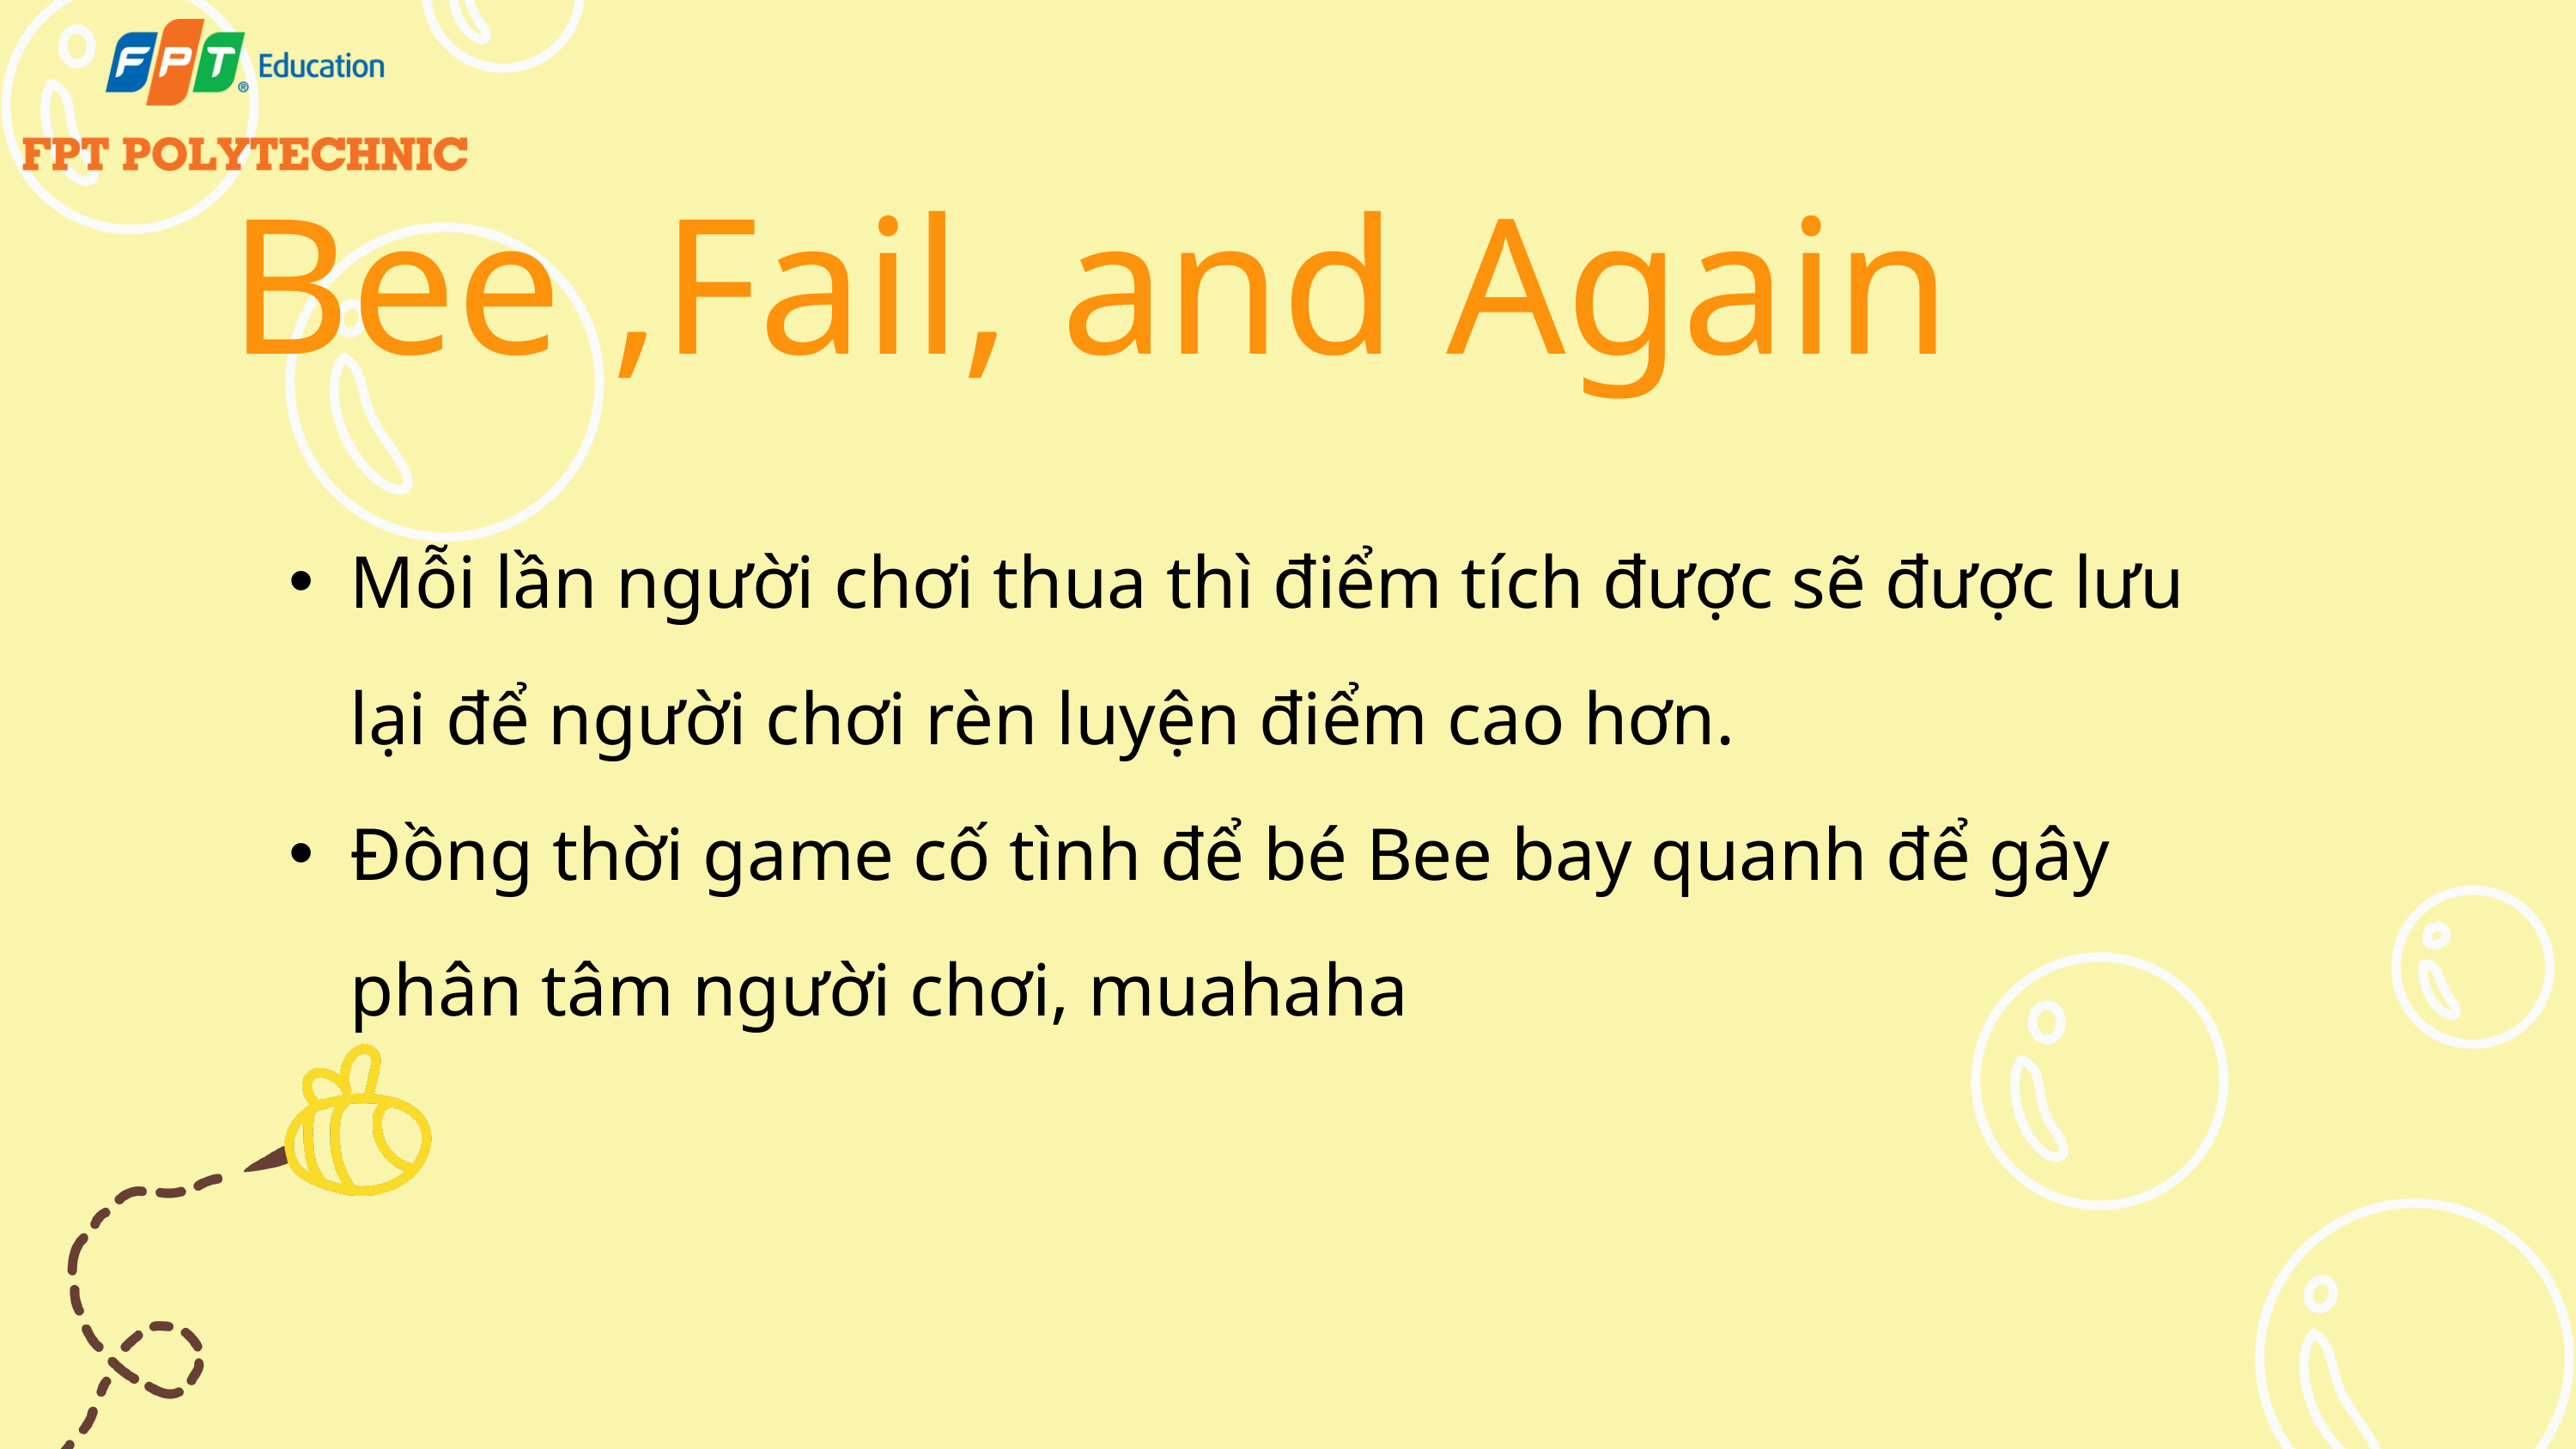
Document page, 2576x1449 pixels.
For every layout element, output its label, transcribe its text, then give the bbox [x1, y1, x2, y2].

text_box [1970, 884, 2576, 1449]
text_box [22, 1044, 433, 1449]
text_box [0, 0, 606, 543]
text_box Bee ,Fail, and Again [228, 129, 2432, 392]
text_box Mỗi lần người chơi thua thì điểm tích được sẽ được lưu lại để người chơi rèn luyện điểm cao hơn. Đồng thời game cố tình để bé Bee bay quanh để gây phân tâm người chơi, muahaha [228, 487, 2274, 1031]
text_box [22, 19, 468, 171]
